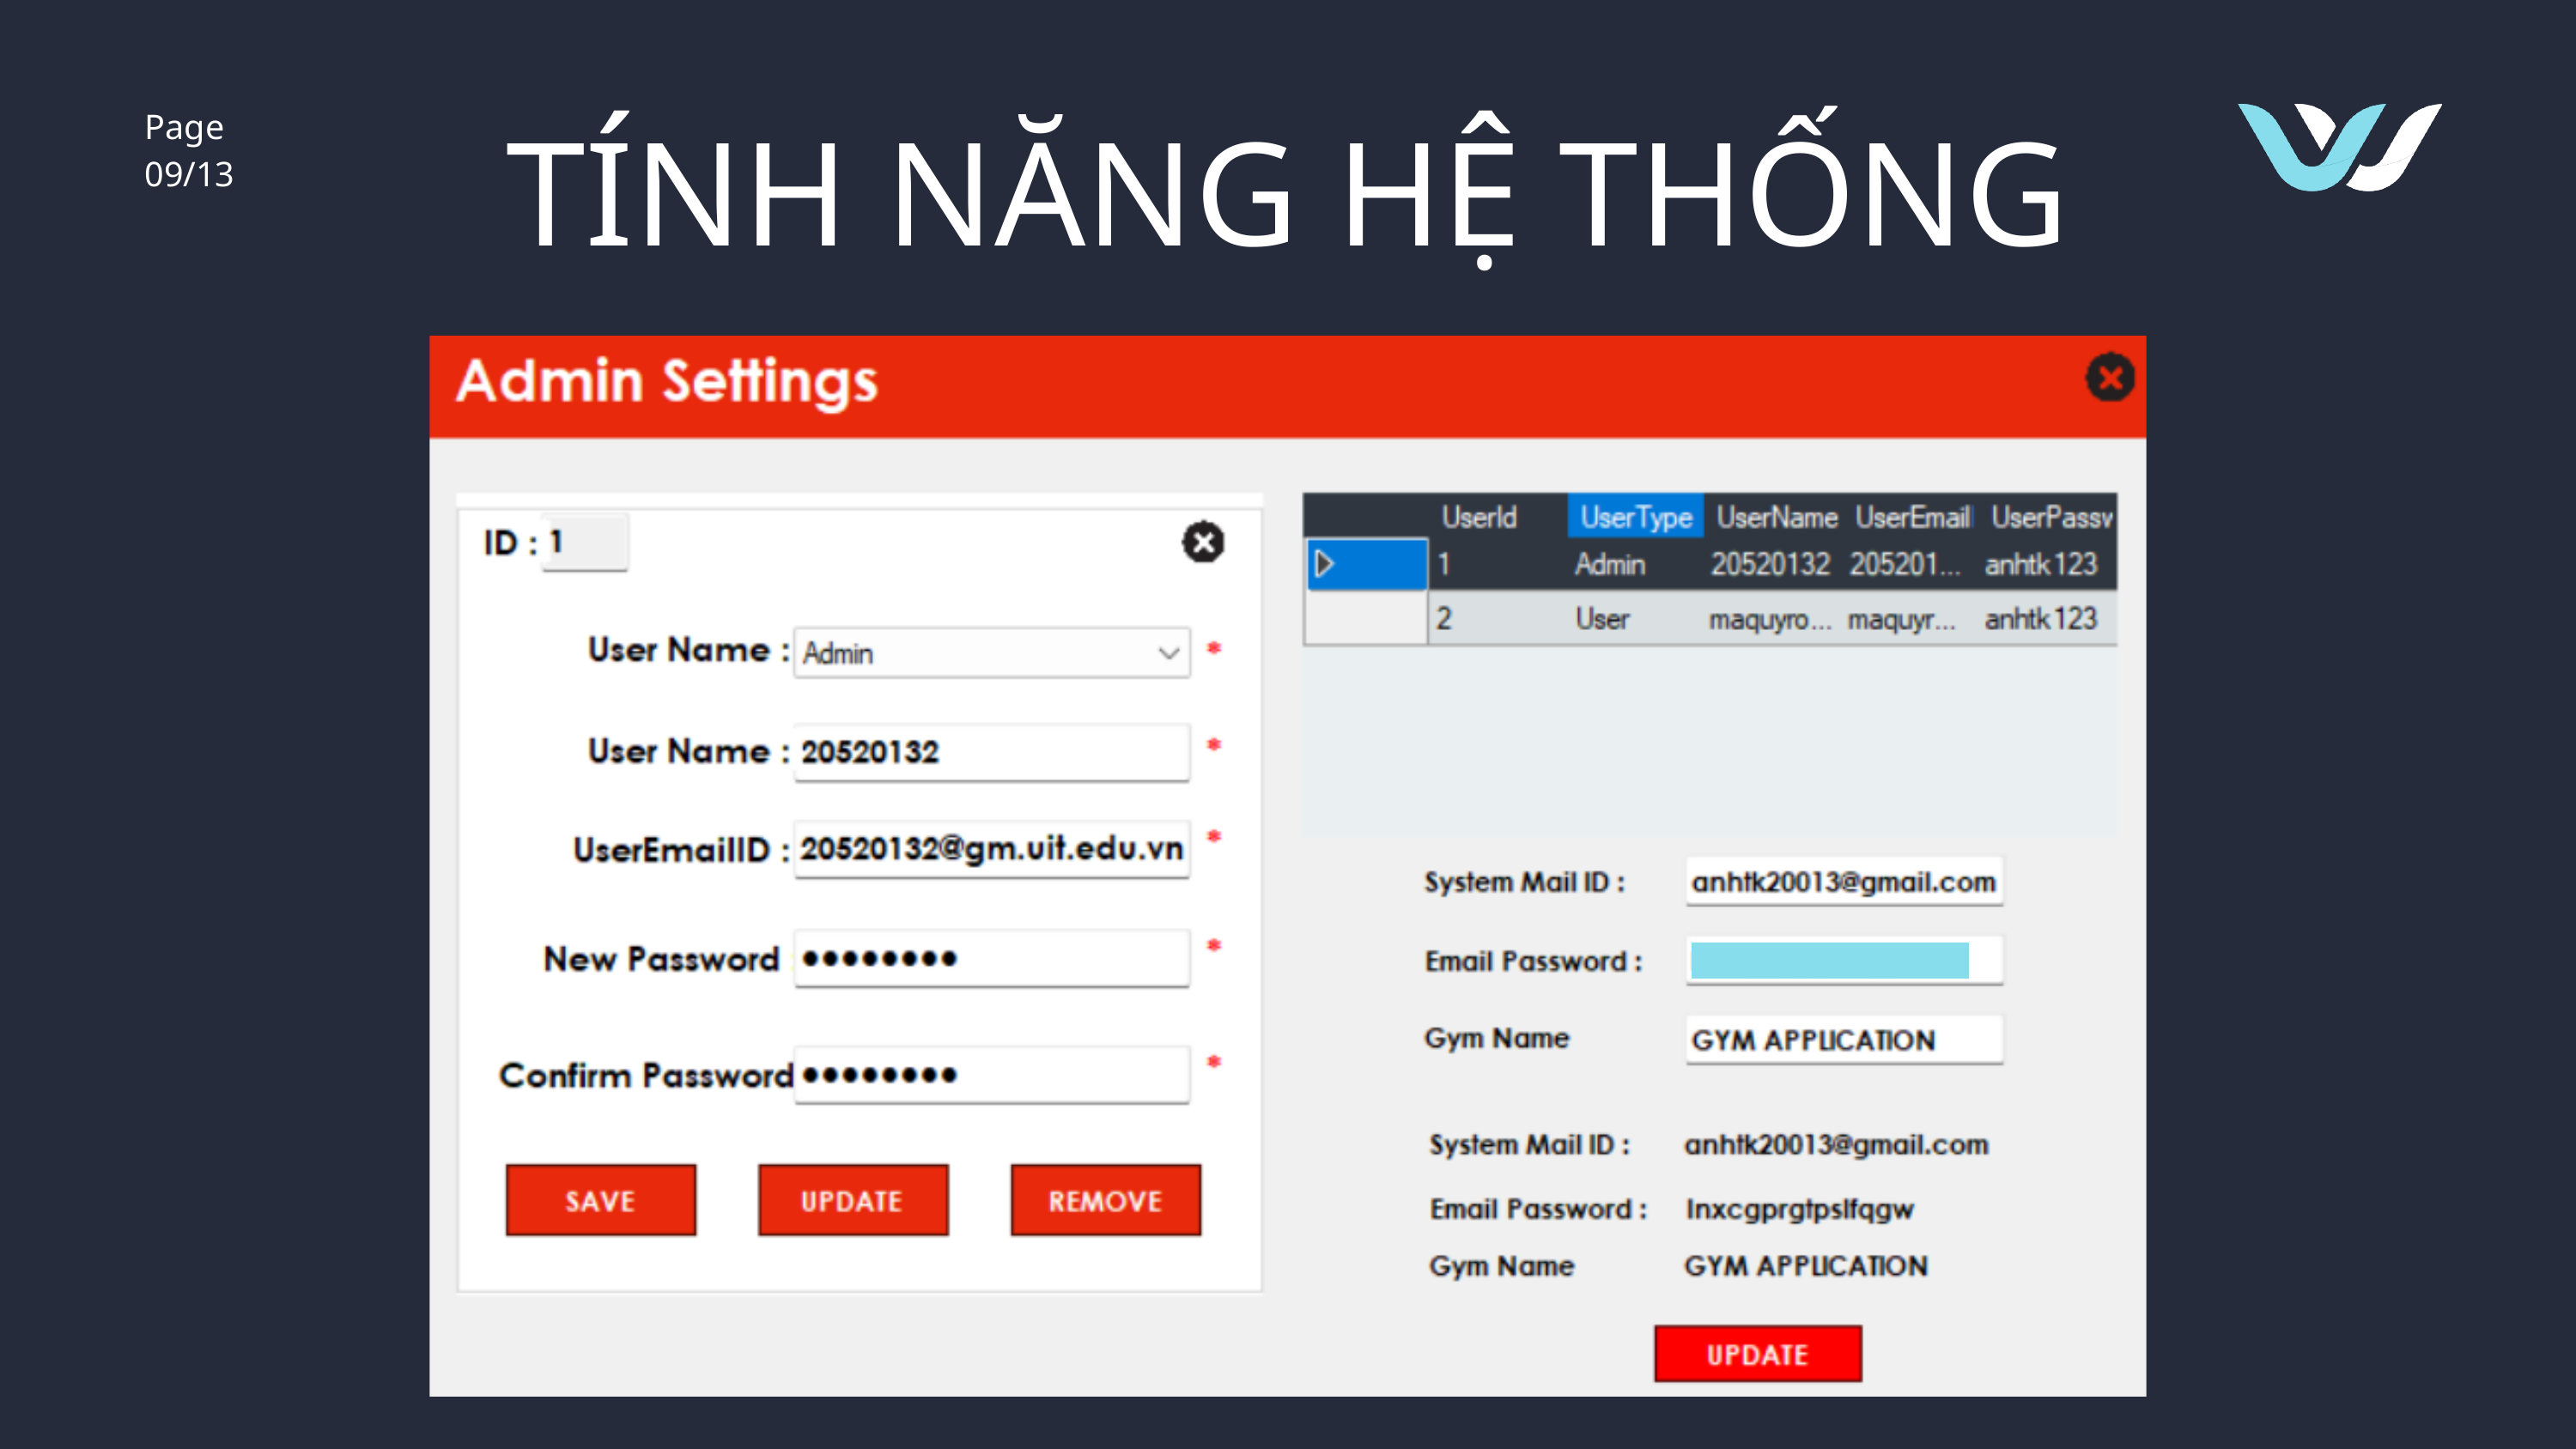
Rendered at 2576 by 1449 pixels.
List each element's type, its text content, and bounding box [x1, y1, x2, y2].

text_box TÍNH NĂNG HỆ THỐNG [453, 110, 2123, 276]
text_box [2238, 104, 2443, 191]
text_box Page 09/13 [144, 99, 690, 194]
text_box [429, 336, 2147, 1397]
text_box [1691, 942, 1970, 979]
